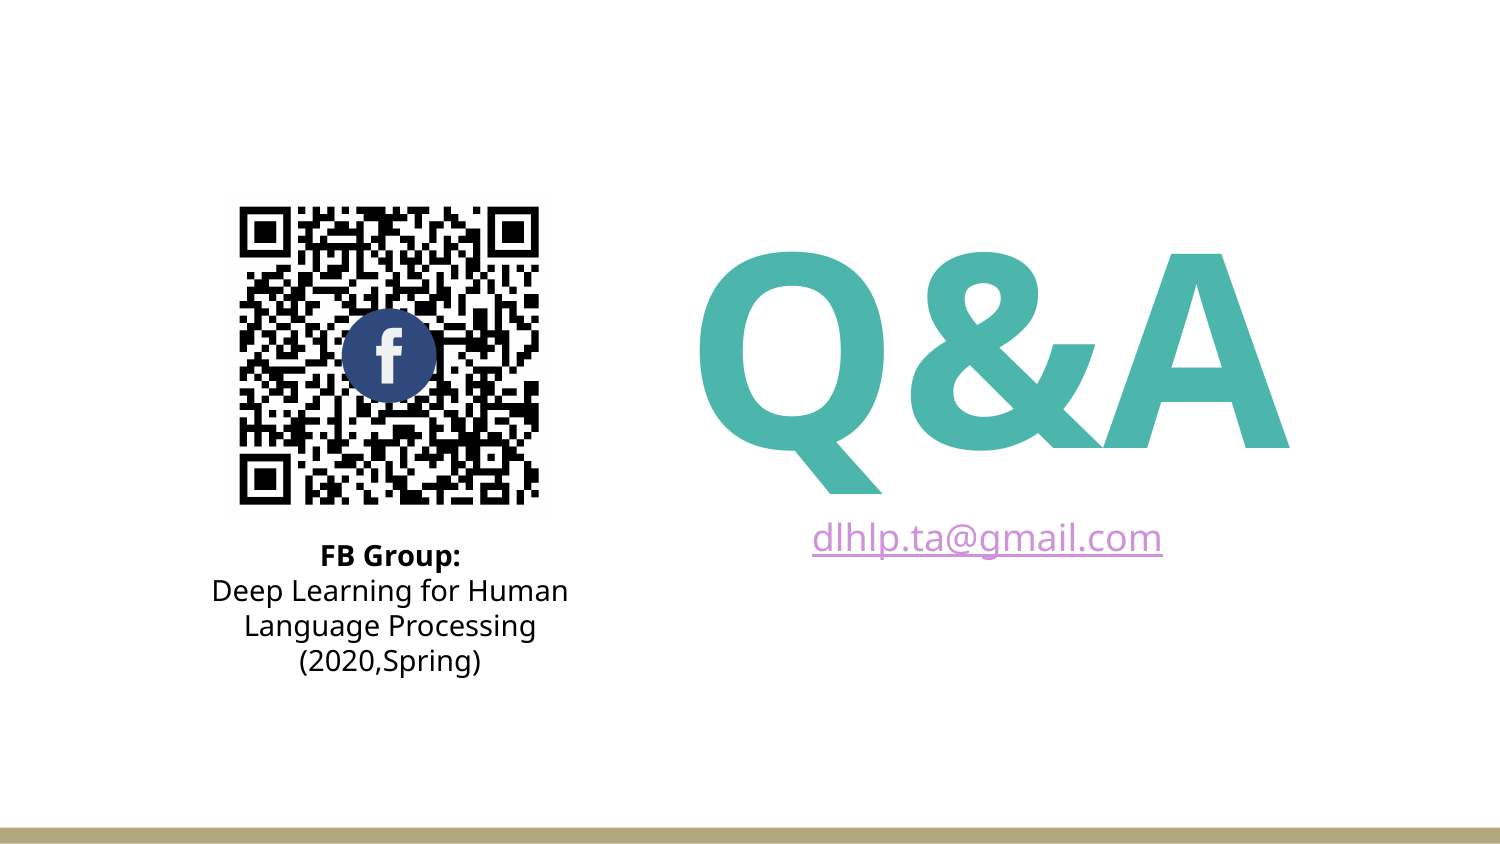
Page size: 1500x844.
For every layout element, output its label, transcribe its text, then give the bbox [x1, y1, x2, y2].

list dlhlp.ta@gmail.com [557, 491, 1500, 668]
title Q&A [558, 214, 1500, 467]
text_box FB Group: Deep Learning for Human Language Processing (2020,Spring) [179, 522, 602, 681]
picture [225, 191, 553, 519]
